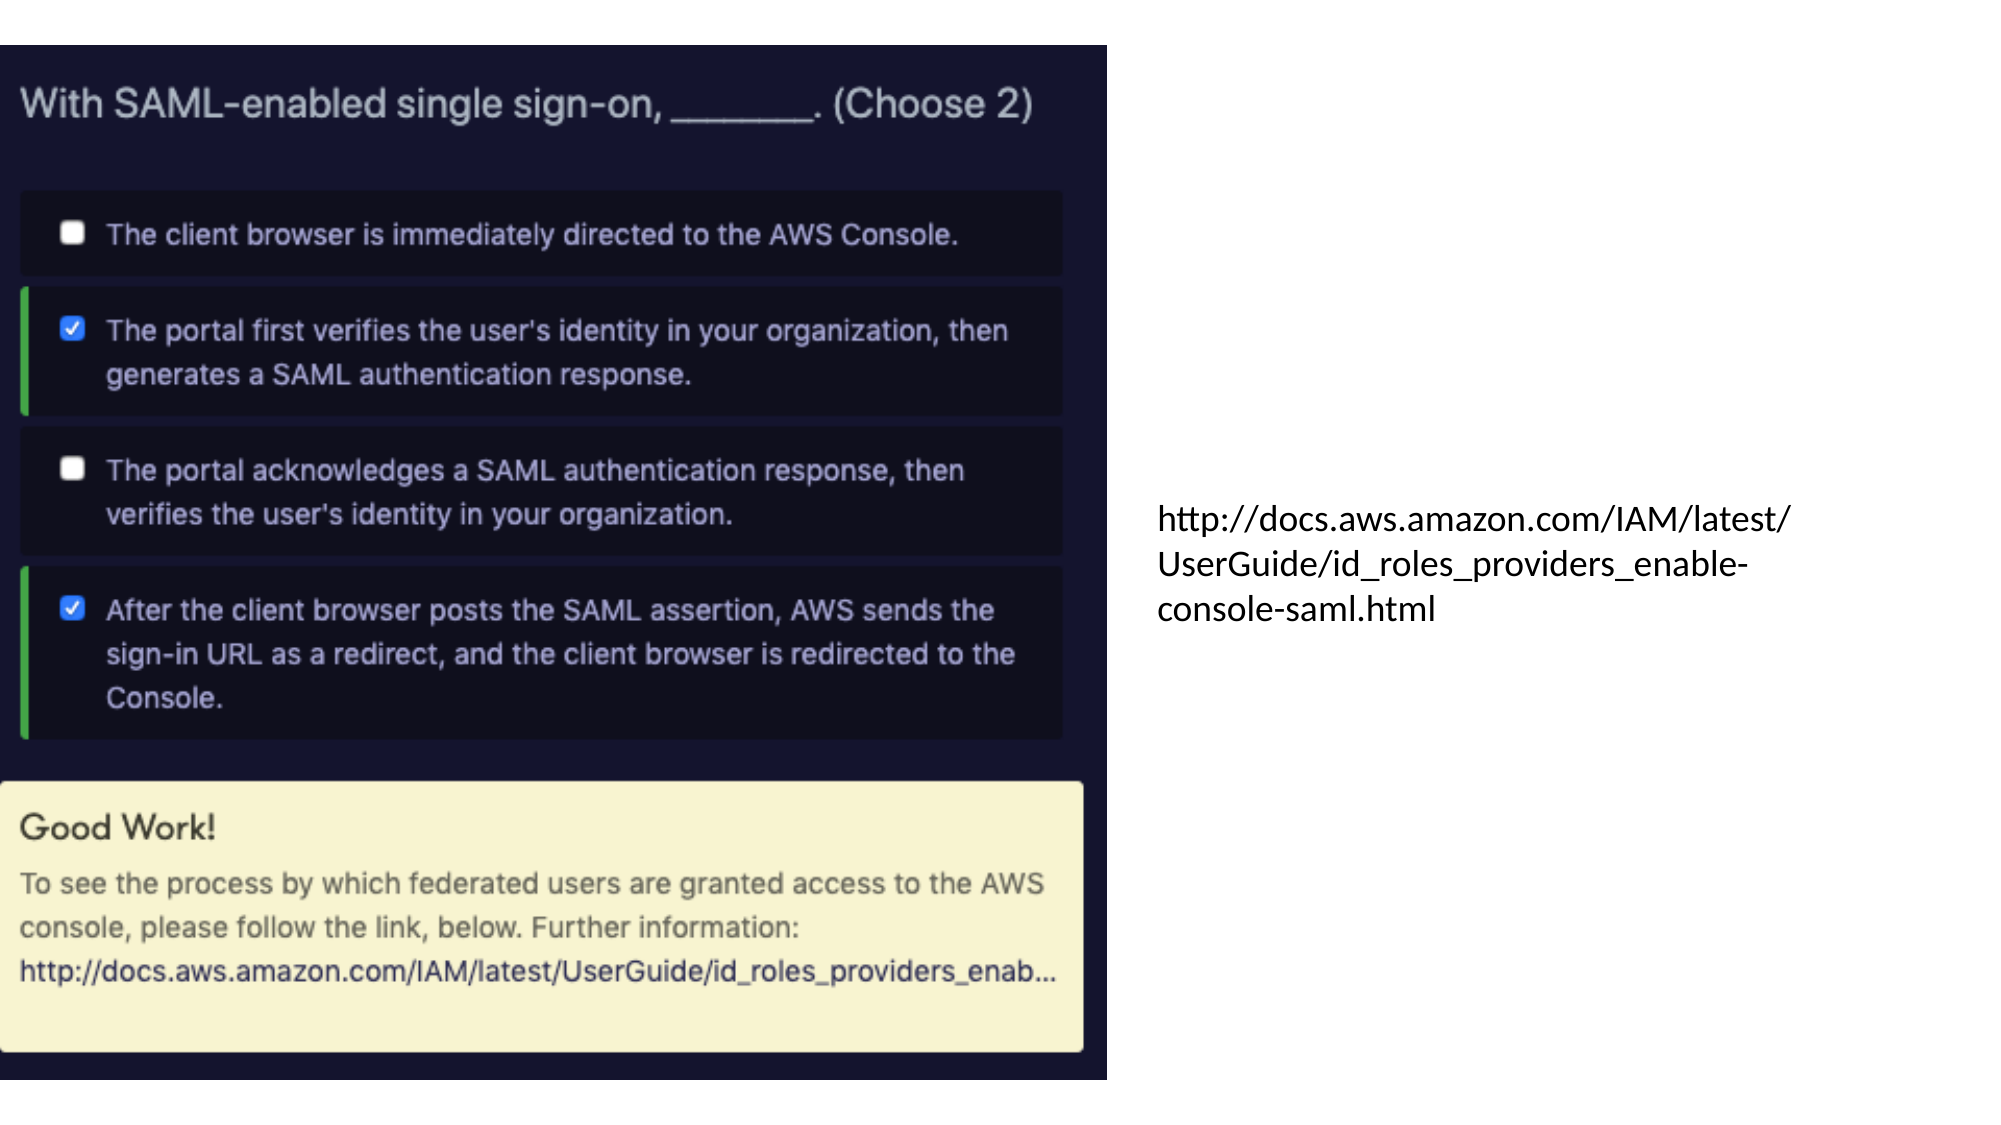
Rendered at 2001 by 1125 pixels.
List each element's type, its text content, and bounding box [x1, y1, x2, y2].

text_box http://docs.aws.amazon.com/IAM/latest/UserGuide/id_roles_providers_enable-console-saml.html [1142, 486, 1892, 637]
picture [0, 45, 1107, 1080]
